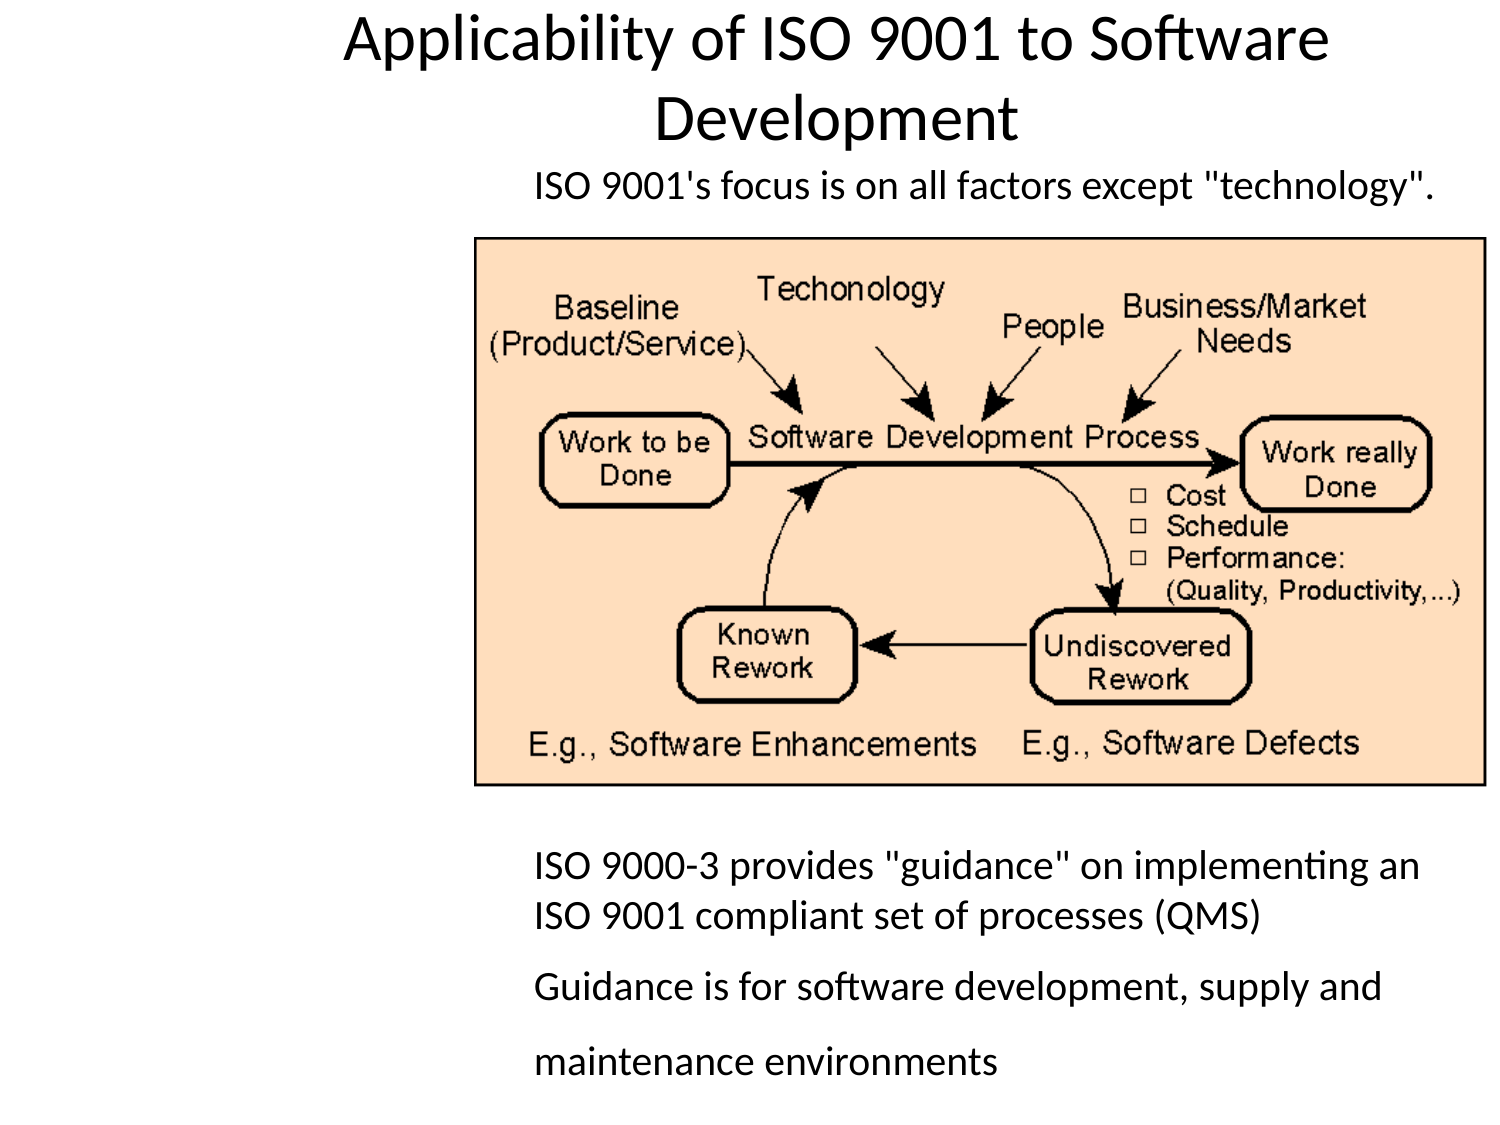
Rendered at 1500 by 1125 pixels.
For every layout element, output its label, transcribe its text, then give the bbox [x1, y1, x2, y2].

title Applicability of ISO 9001 to Software Development [200, 24, 1475, 163]
list ISO 9001's focus is on all factors except "technology". ISO 9000-3 provides "guidance" on implementing an ISO 9001 compliant set of processes (QMS) Guidance is for software development, supply and maintenance environments [462, 125, 1463, 1075]
picture [474, 237, 1488, 788]
